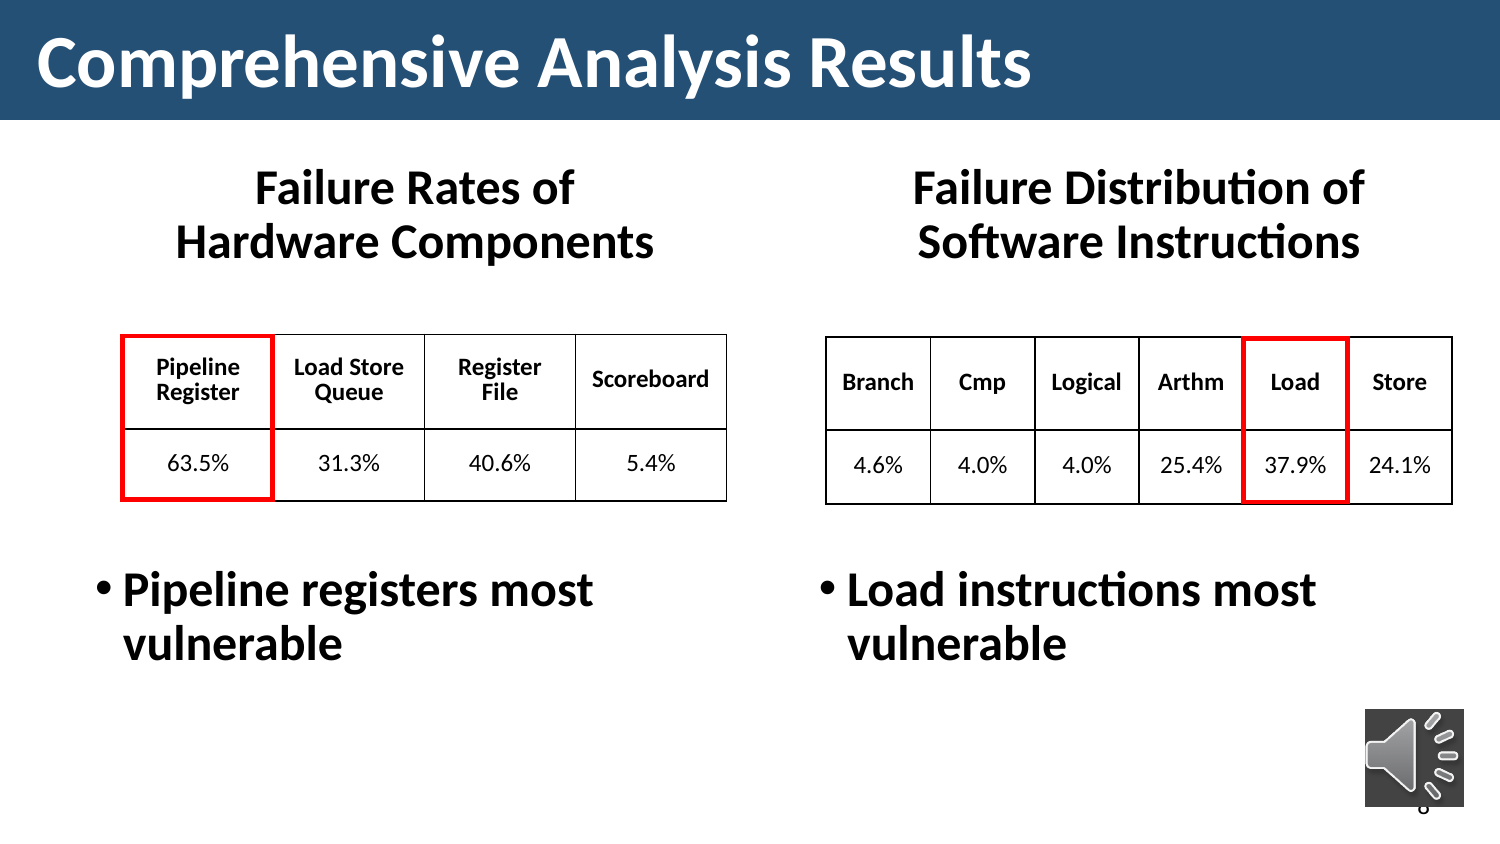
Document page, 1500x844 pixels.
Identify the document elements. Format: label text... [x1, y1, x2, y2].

title Comprehensive Analysis Results [22, 15, 1478, 111]
table_header Cmp [931, 338, 1034, 429]
table_cell 5.4% [576, 430, 726, 500]
picture [1364, 708, 1465, 809]
table_header Scoreboard [576, 335, 726, 428]
table_cell 31.3% [275, 430, 424, 500]
table_cell 4.6% [827, 431, 930, 503]
text_box [1242, 338, 1348, 503]
table_cell 25.4% [1140, 431, 1242, 503]
table_header Logical [1036, 338, 1138, 429]
table_header Register File [425, 335, 575, 428]
table_header Arthm [1140, 338, 1242, 429]
table_cell 4.0% [931, 431, 1034, 503]
table_header Store [1349, 338, 1451, 429]
slide_number 8 [1059, 782, 1445, 827]
text_box Failure Distribution of Software Instructions Load instructions most vulnerable [804, 154, 1474, 807]
table_cell 40.6% [425, 430, 575, 500]
table_header Branch [827, 338, 930, 429]
table_header Load Store Queue [275, 335, 424, 428]
text_box Failure Rates of Hardware Components Pipeline registers most vulnerable [80, 154, 750, 807]
table_cell 24.1% [1349, 431, 1451, 503]
text_box [122, 335, 274, 501]
table_cell 4.0% [1036, 431, 1138, 503]
